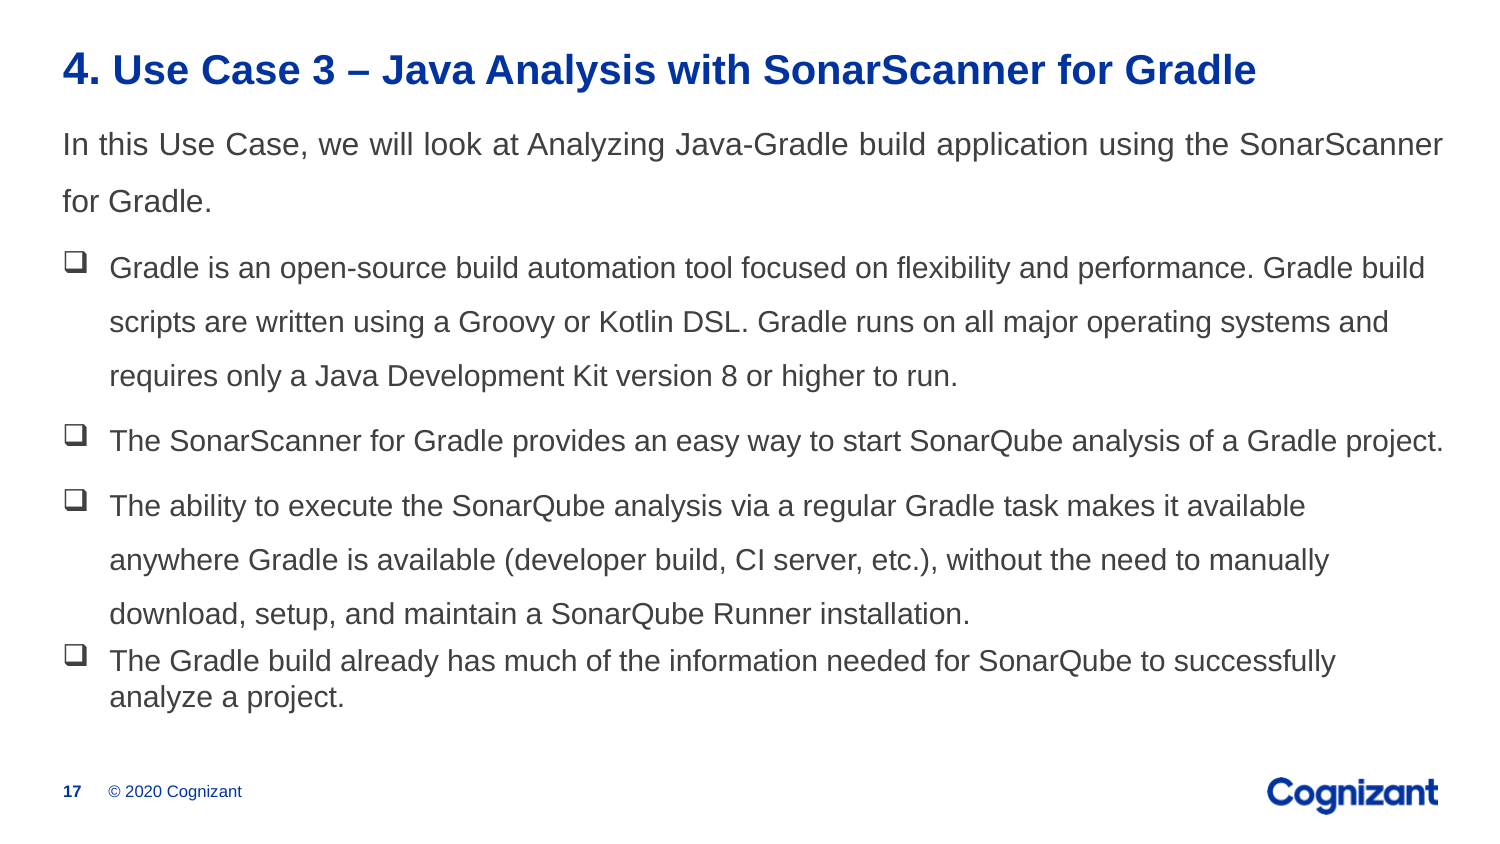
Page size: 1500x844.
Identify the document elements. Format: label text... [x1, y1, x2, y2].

picture [1267, 777, 1438, 815]
list In this Use Case, we will look at Analyzing Java-Gradle build application using the SonarScanner for Gradle. Gradle is an open-source build automation tool focused on flexibility and performance. Gradle build scripts are written using a Groovy or Kotlin DSL. Gradle runs on all major operating systems and requires only a Java Development Kit version 8 or higher to run. The SonarScanner for Gradle provides an easy way to start SonarQube analysis of a Gradle project. The ability to execute the SonarQube analysis via a regular Gradle task makes it available anywhere Gradle is available (developer build, CI server, etc.), without the need to manually download, setup, and maintain a SonarQube Runner installation. The Gradle build already has much of the information needed for SonarQube to successfully analyze a project. [62, 104, 1444, 734]
slide_number 17 [63, 780, 101, 801]
footer © 2020 Cognizant [108, 770, 859, 801]
title 4. Use Case 3 – Java Analysis with SonarScanner for Gradle [63, 45, 1444, 104]
